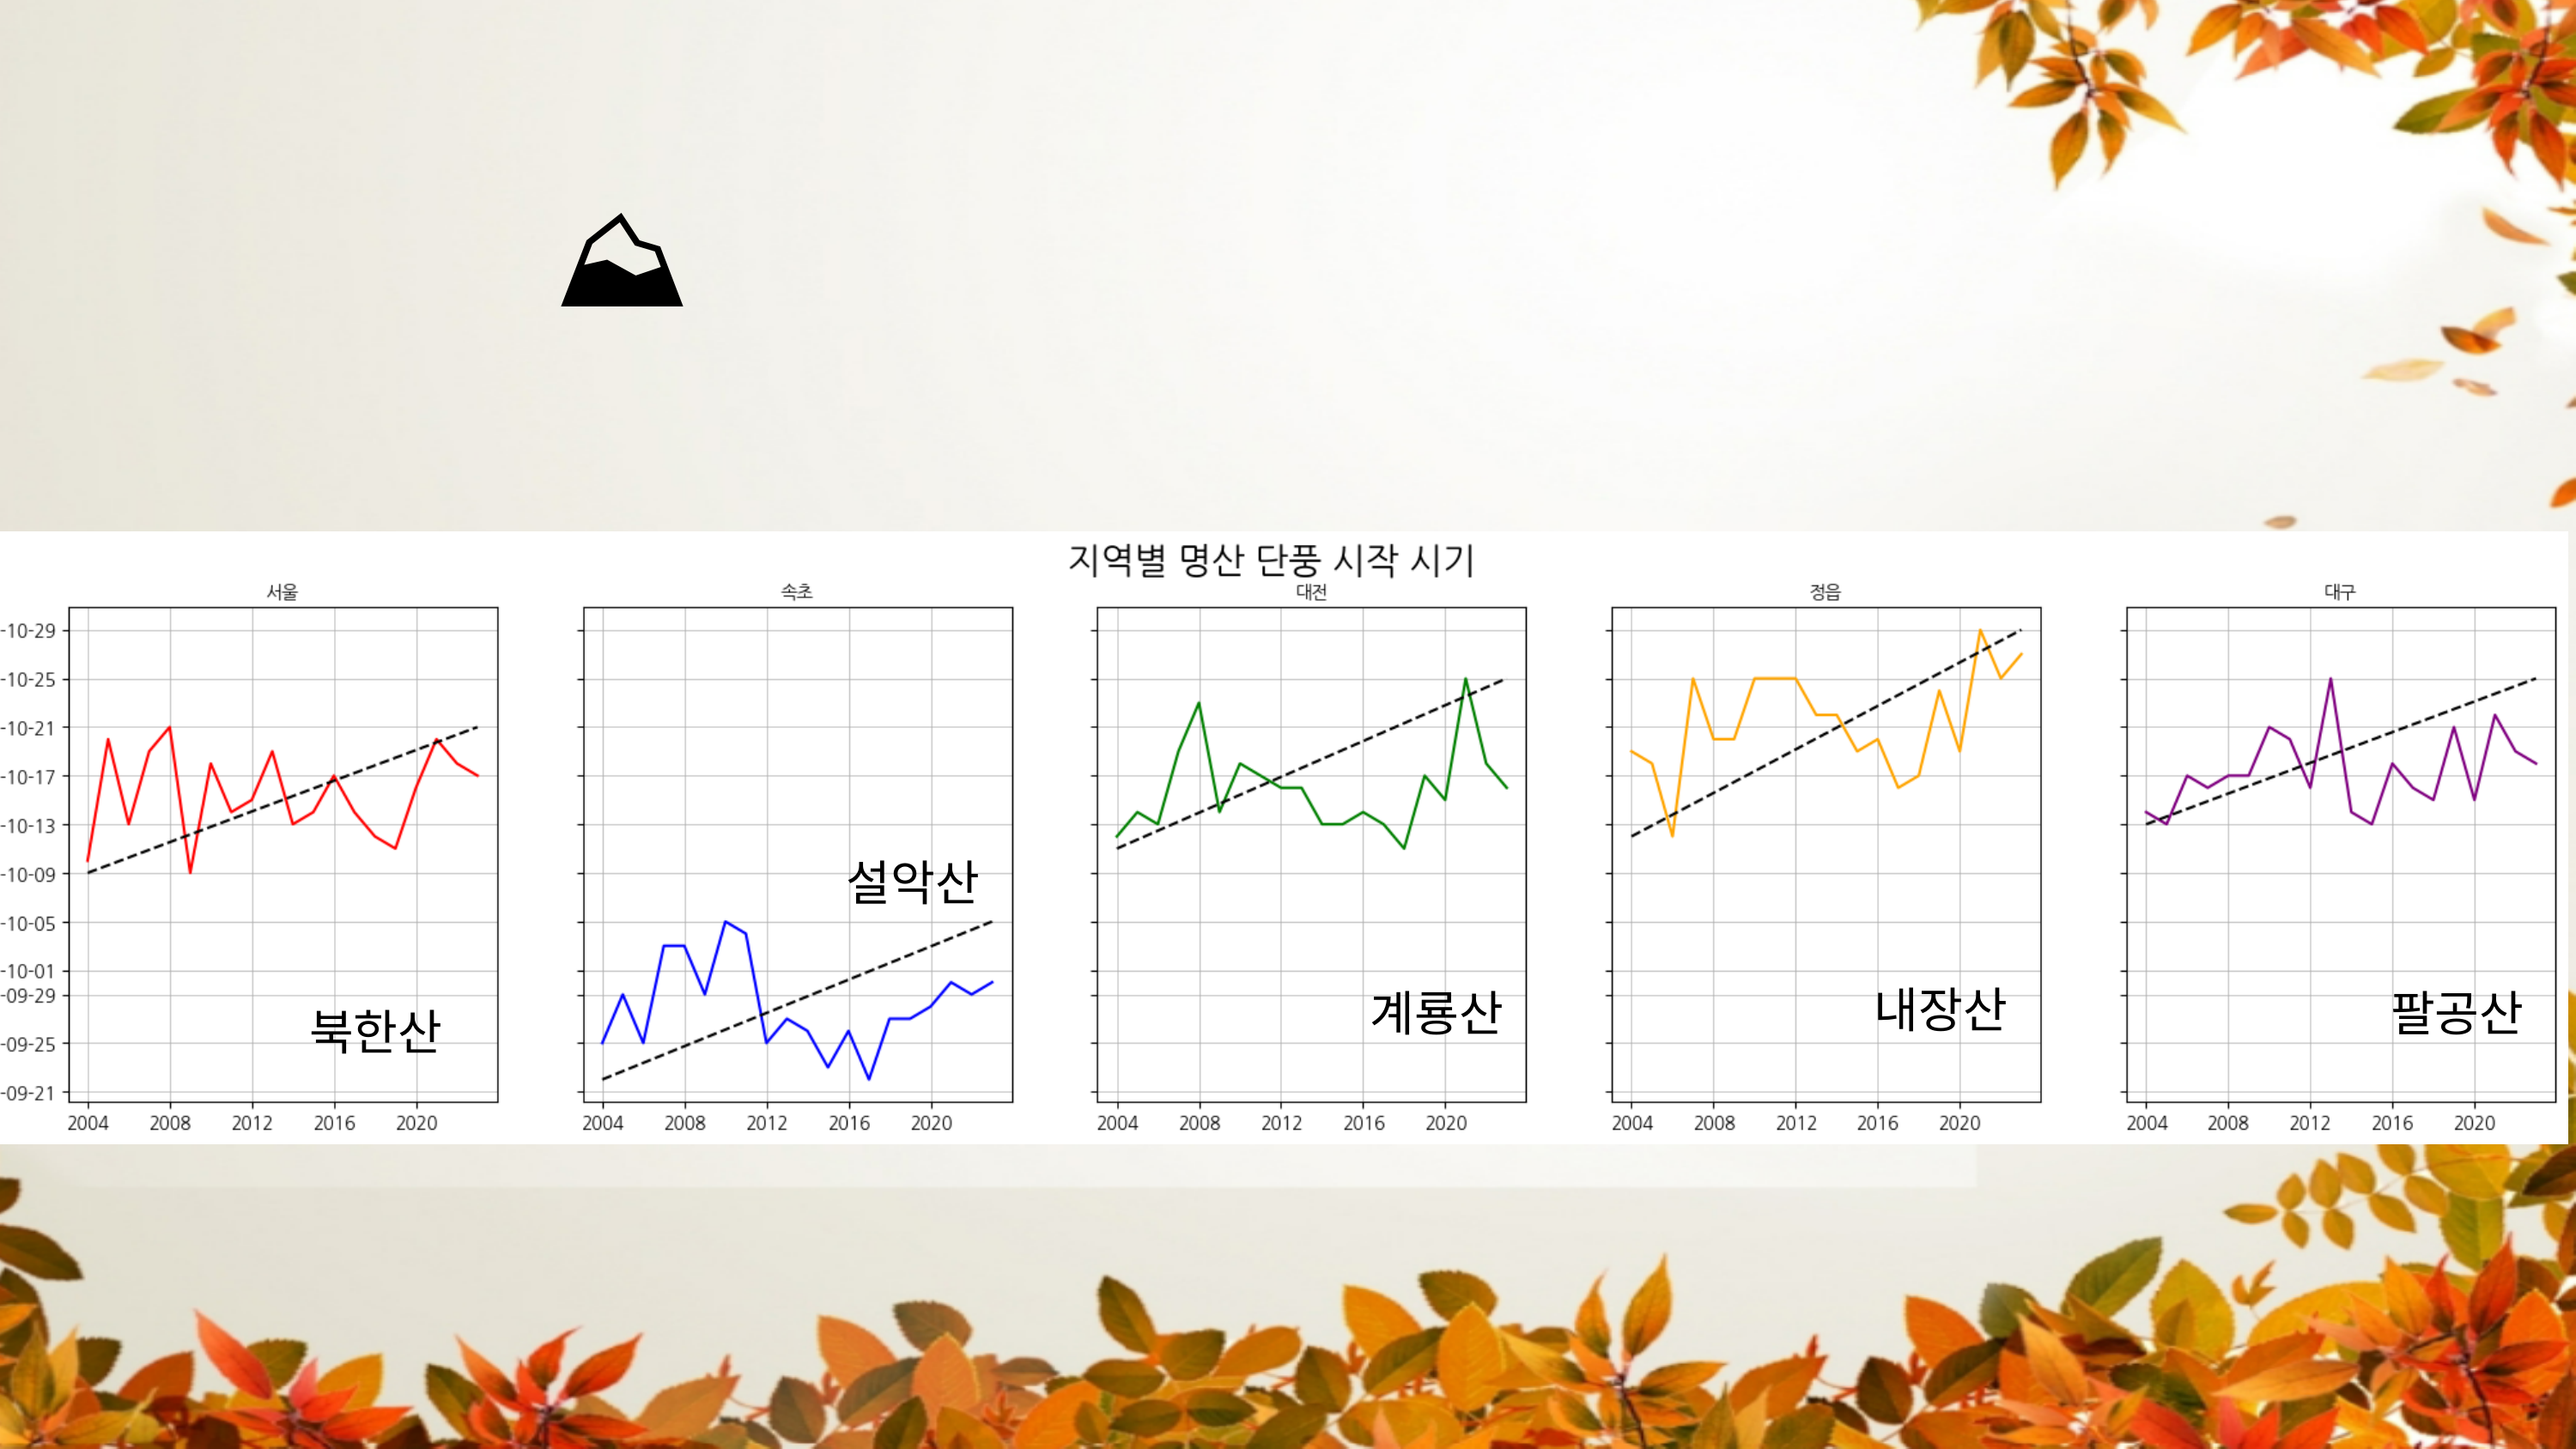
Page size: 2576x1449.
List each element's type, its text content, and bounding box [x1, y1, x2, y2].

picture [0, 0, 2576, 1449]
title ⛰️ [43, 177, 1202, 338]
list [0, 531, 2568, 1144]
